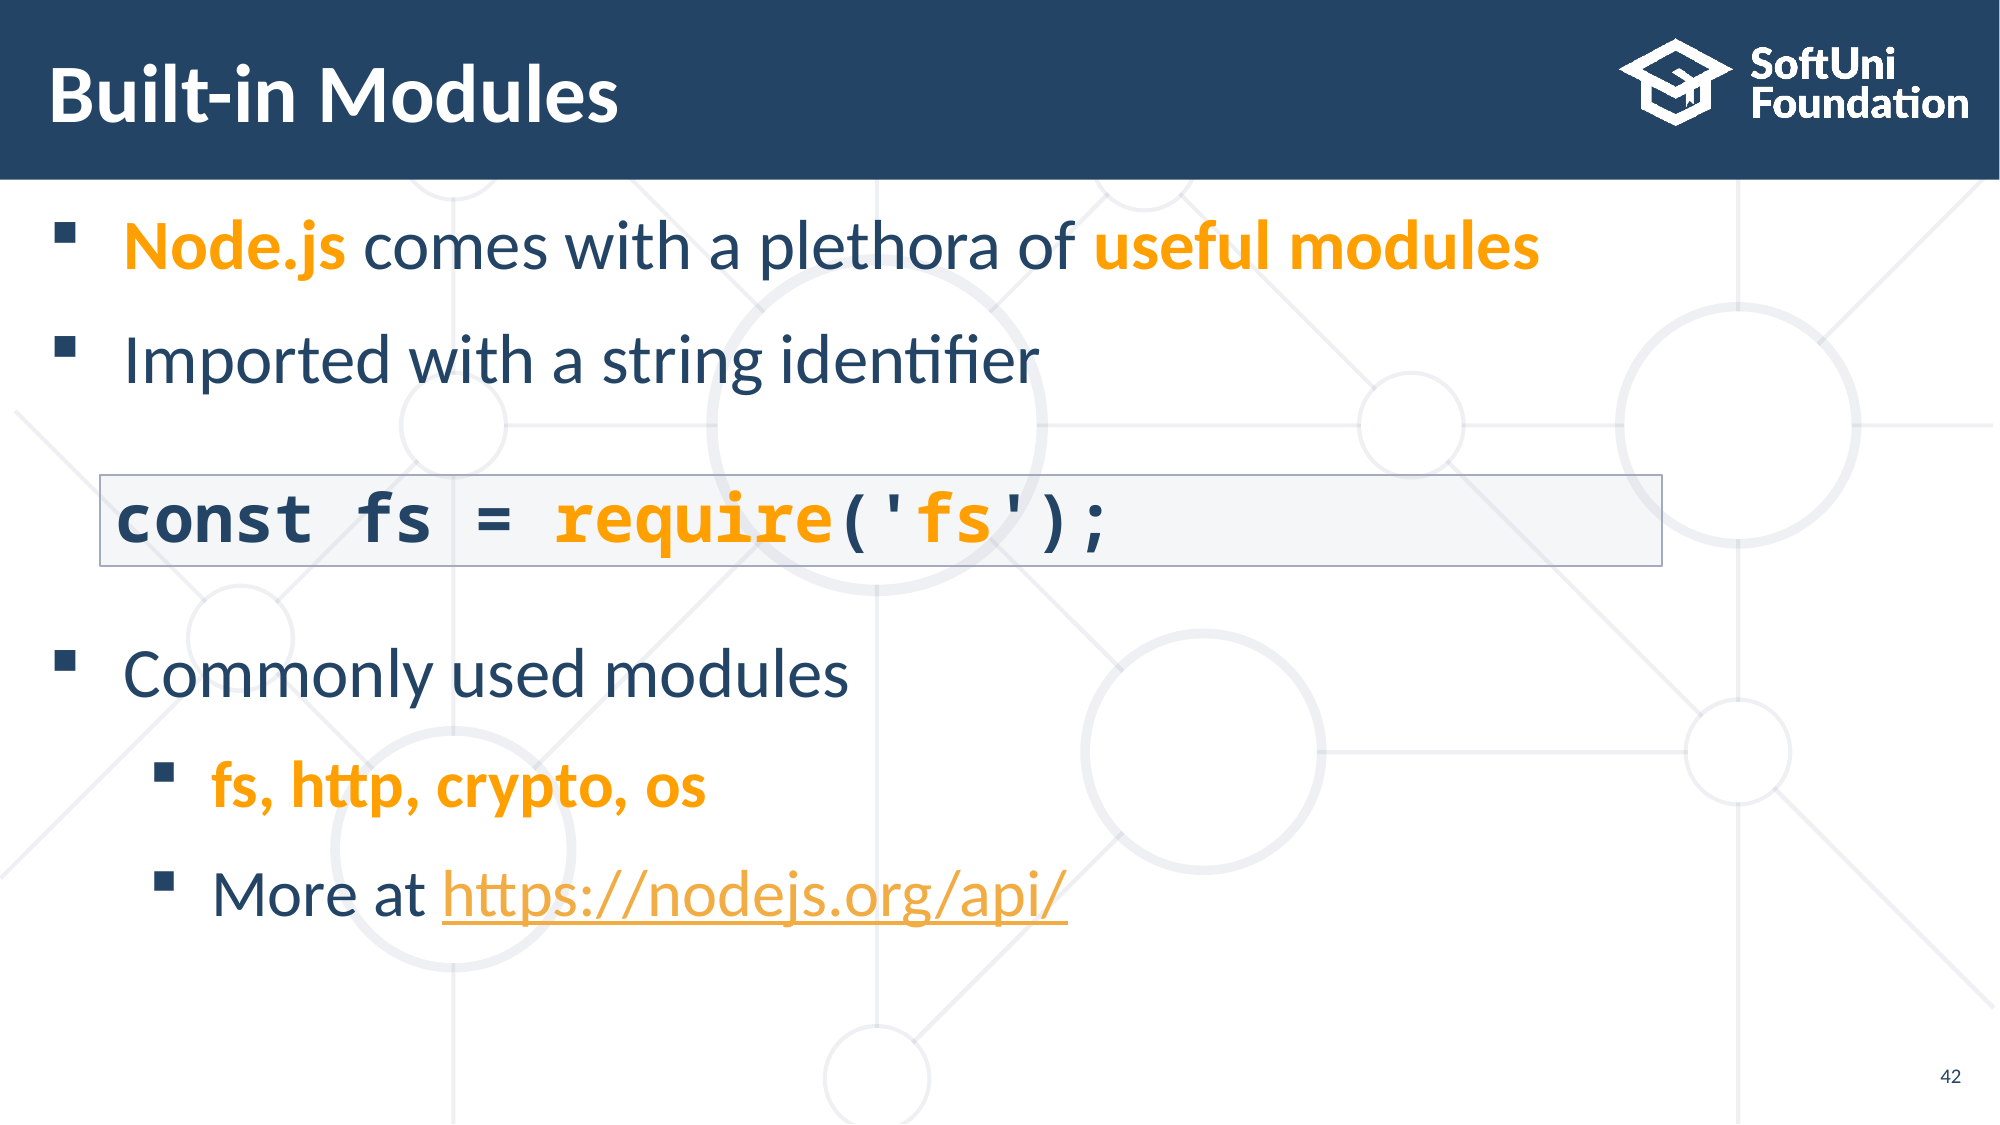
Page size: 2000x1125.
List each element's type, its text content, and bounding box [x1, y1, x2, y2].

slide_number 42 [1896, 1049, 1968, 1101]
picture [1618, 38, 1968, 126]
text_box const fs = require('fs'); [99, 474, 1663, 566]
list Node.js comes with a plethora of useful modules Imported with a string identifier Commonly used modules fs, http, crypto, os More at https://nodejs.org/api/ [31, 188, 1968, 1103]
title Built-in Modules [31, 16, 1591, 162]
